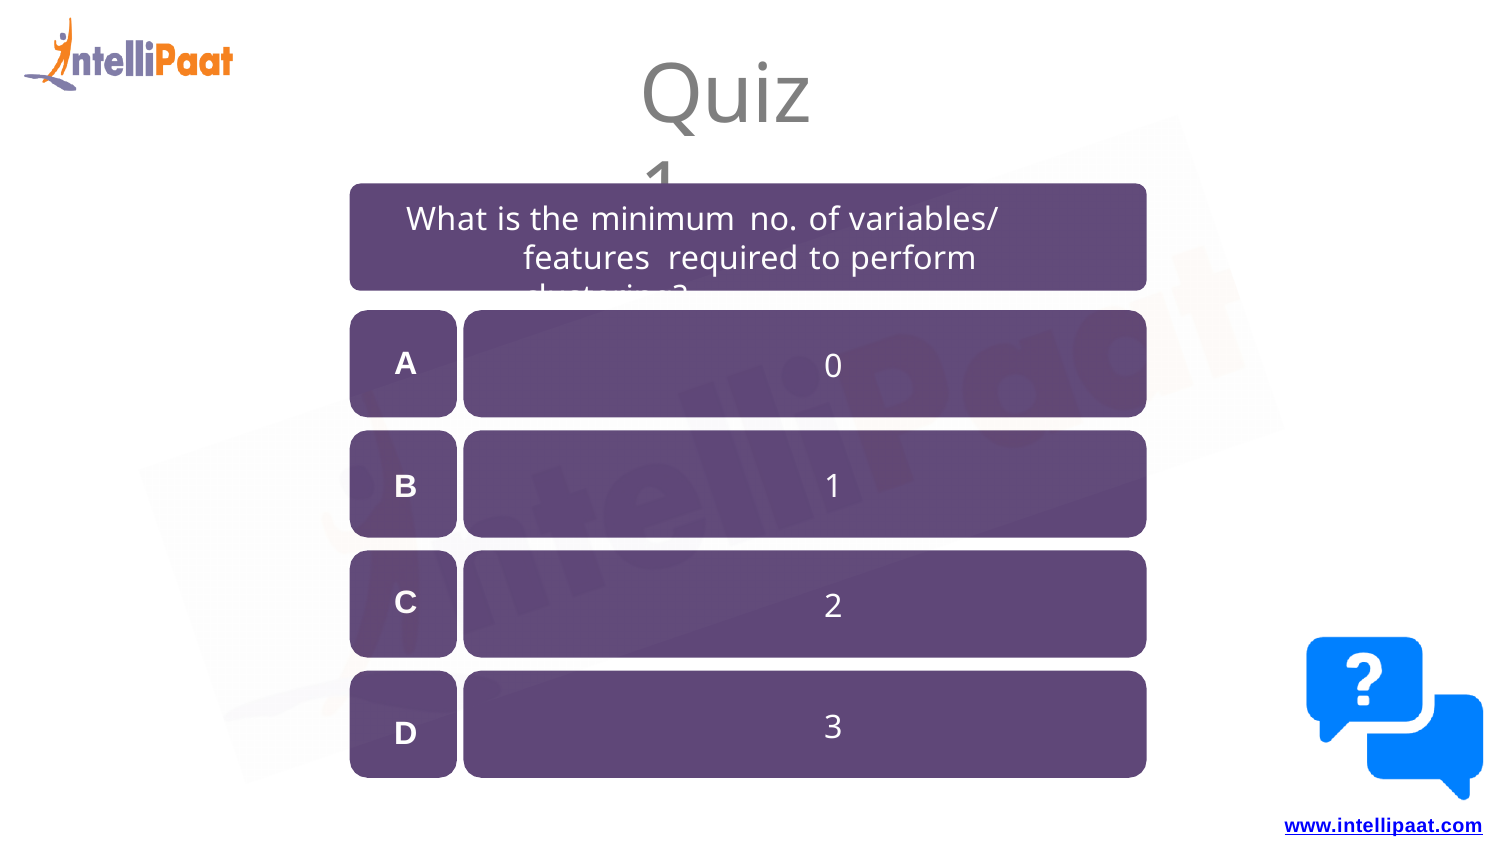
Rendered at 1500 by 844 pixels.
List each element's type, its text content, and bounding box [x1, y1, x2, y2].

picture [24, 16, 233, 91]
title Quiz 1 [618, 37, 882, 112]
picture [138, 114, 1500, 844]
